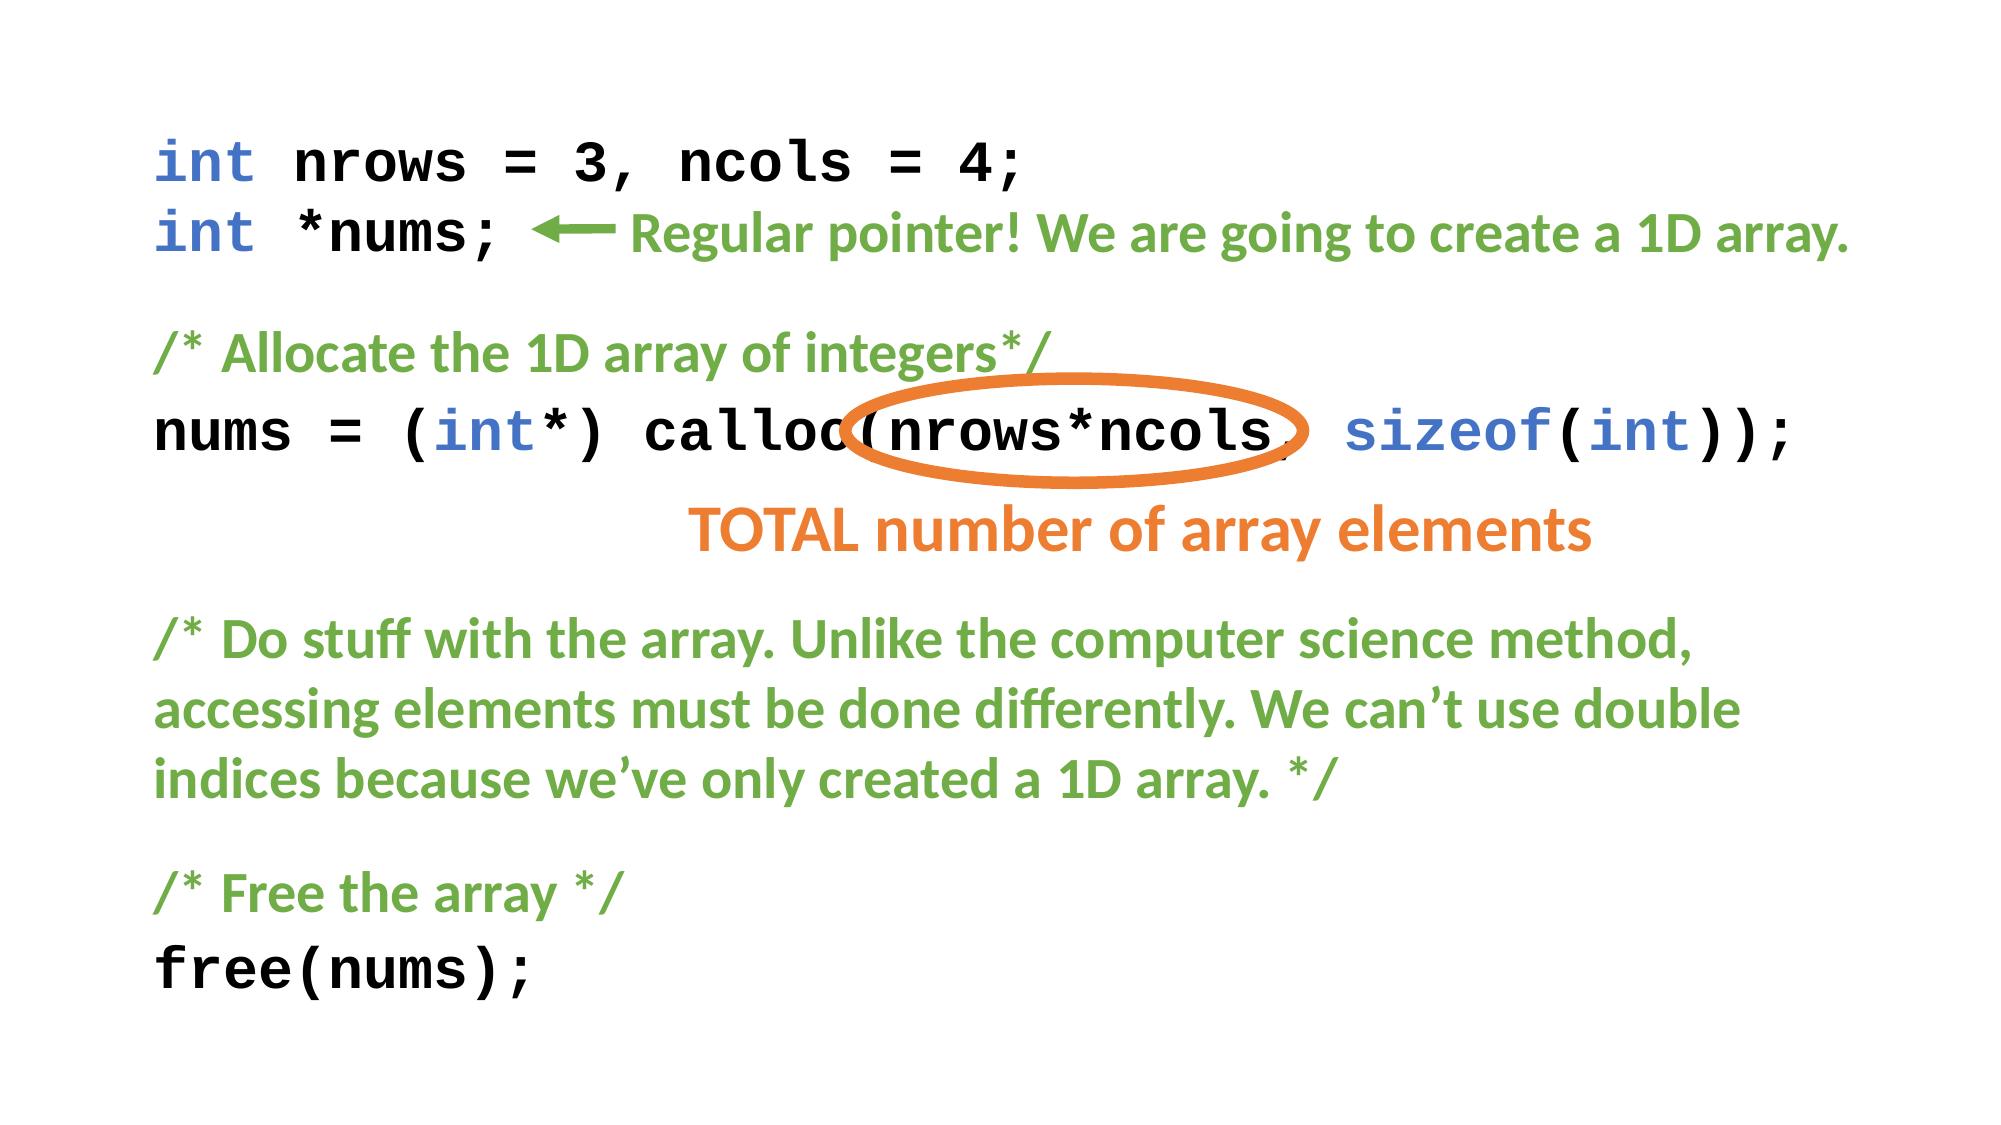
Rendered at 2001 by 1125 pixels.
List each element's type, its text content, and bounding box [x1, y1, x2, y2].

text_box nums = (int*) calloc(nrows*ncols, sizeof(int)); [139, 392, 914, 470]
text_box nums = (int*) calloc(nrows*ncols, sizeof(int)); [1235, 384, 1911, 470]
text_box /* Do stuff with the array. Unlike the computer science method, accessing elements must be done differently. We can’t use double indices because we’ve only created a 1D array. */ [139, 592, 1771, 818]
text_box /* Free the array */ [139, 847, 949, 932]
text_box Regular pointer! We are going to create a 1D array. [615, 186, 1882, 272]
text_box /* Allocate the 1D array of integers*/ [139, 306, 1405, 392]
text_box [844, 377, 1305, 476]
text_box TOTAL number of array elements [649, 476, 1633, 572]
text_box free(nums); [139, 932, 907, 1008]
text_box int nrows = 3, ncols = 4; int *nums; [139, 115, 1521, 271]
